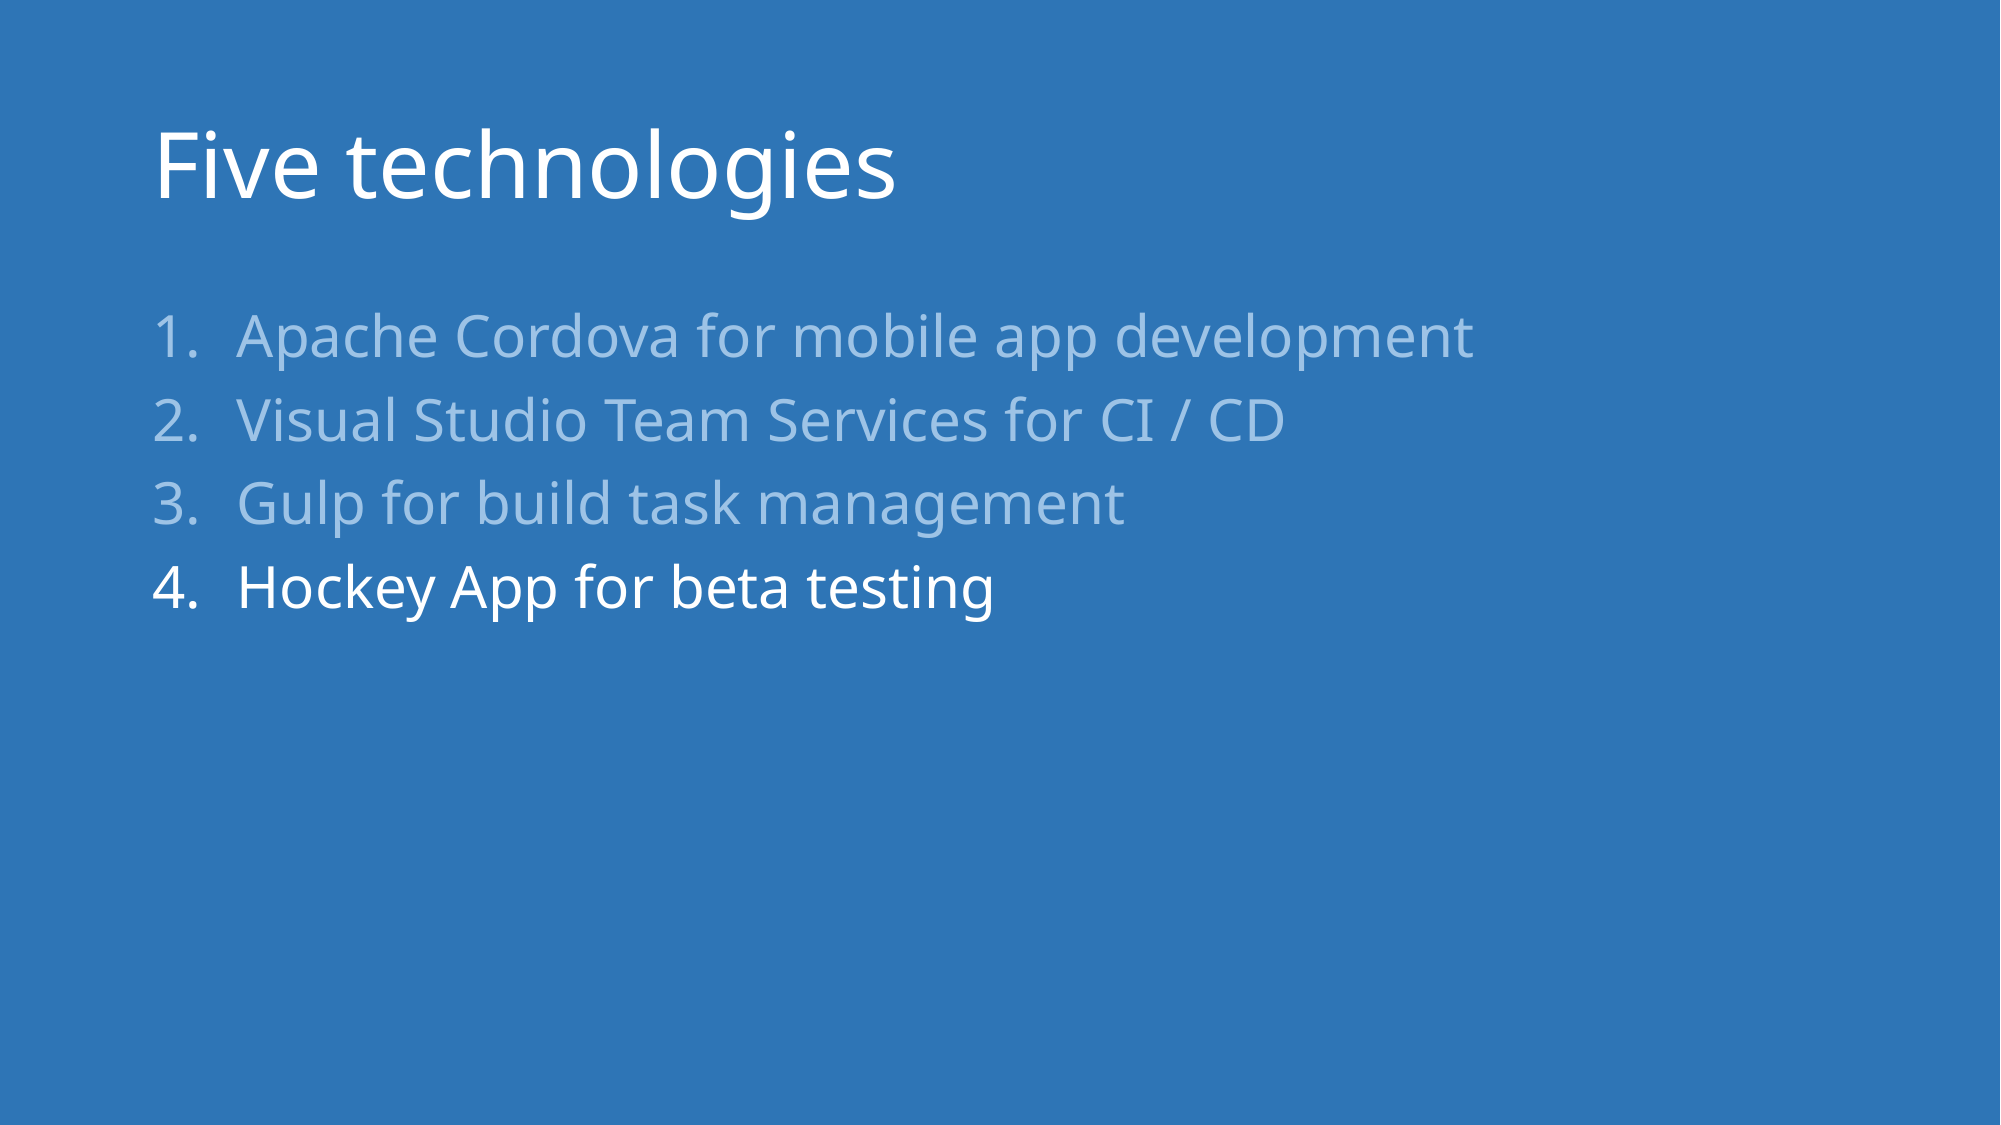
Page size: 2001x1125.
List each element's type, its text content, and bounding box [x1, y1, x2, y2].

title Five technologies [137, 59, 1863, 278]
list Apache Cordova for mobile app development Visual Studio Team Services for CI / CD Gulp for build task management Hockey App for beta testing [137, 299, 1863, 1014]
